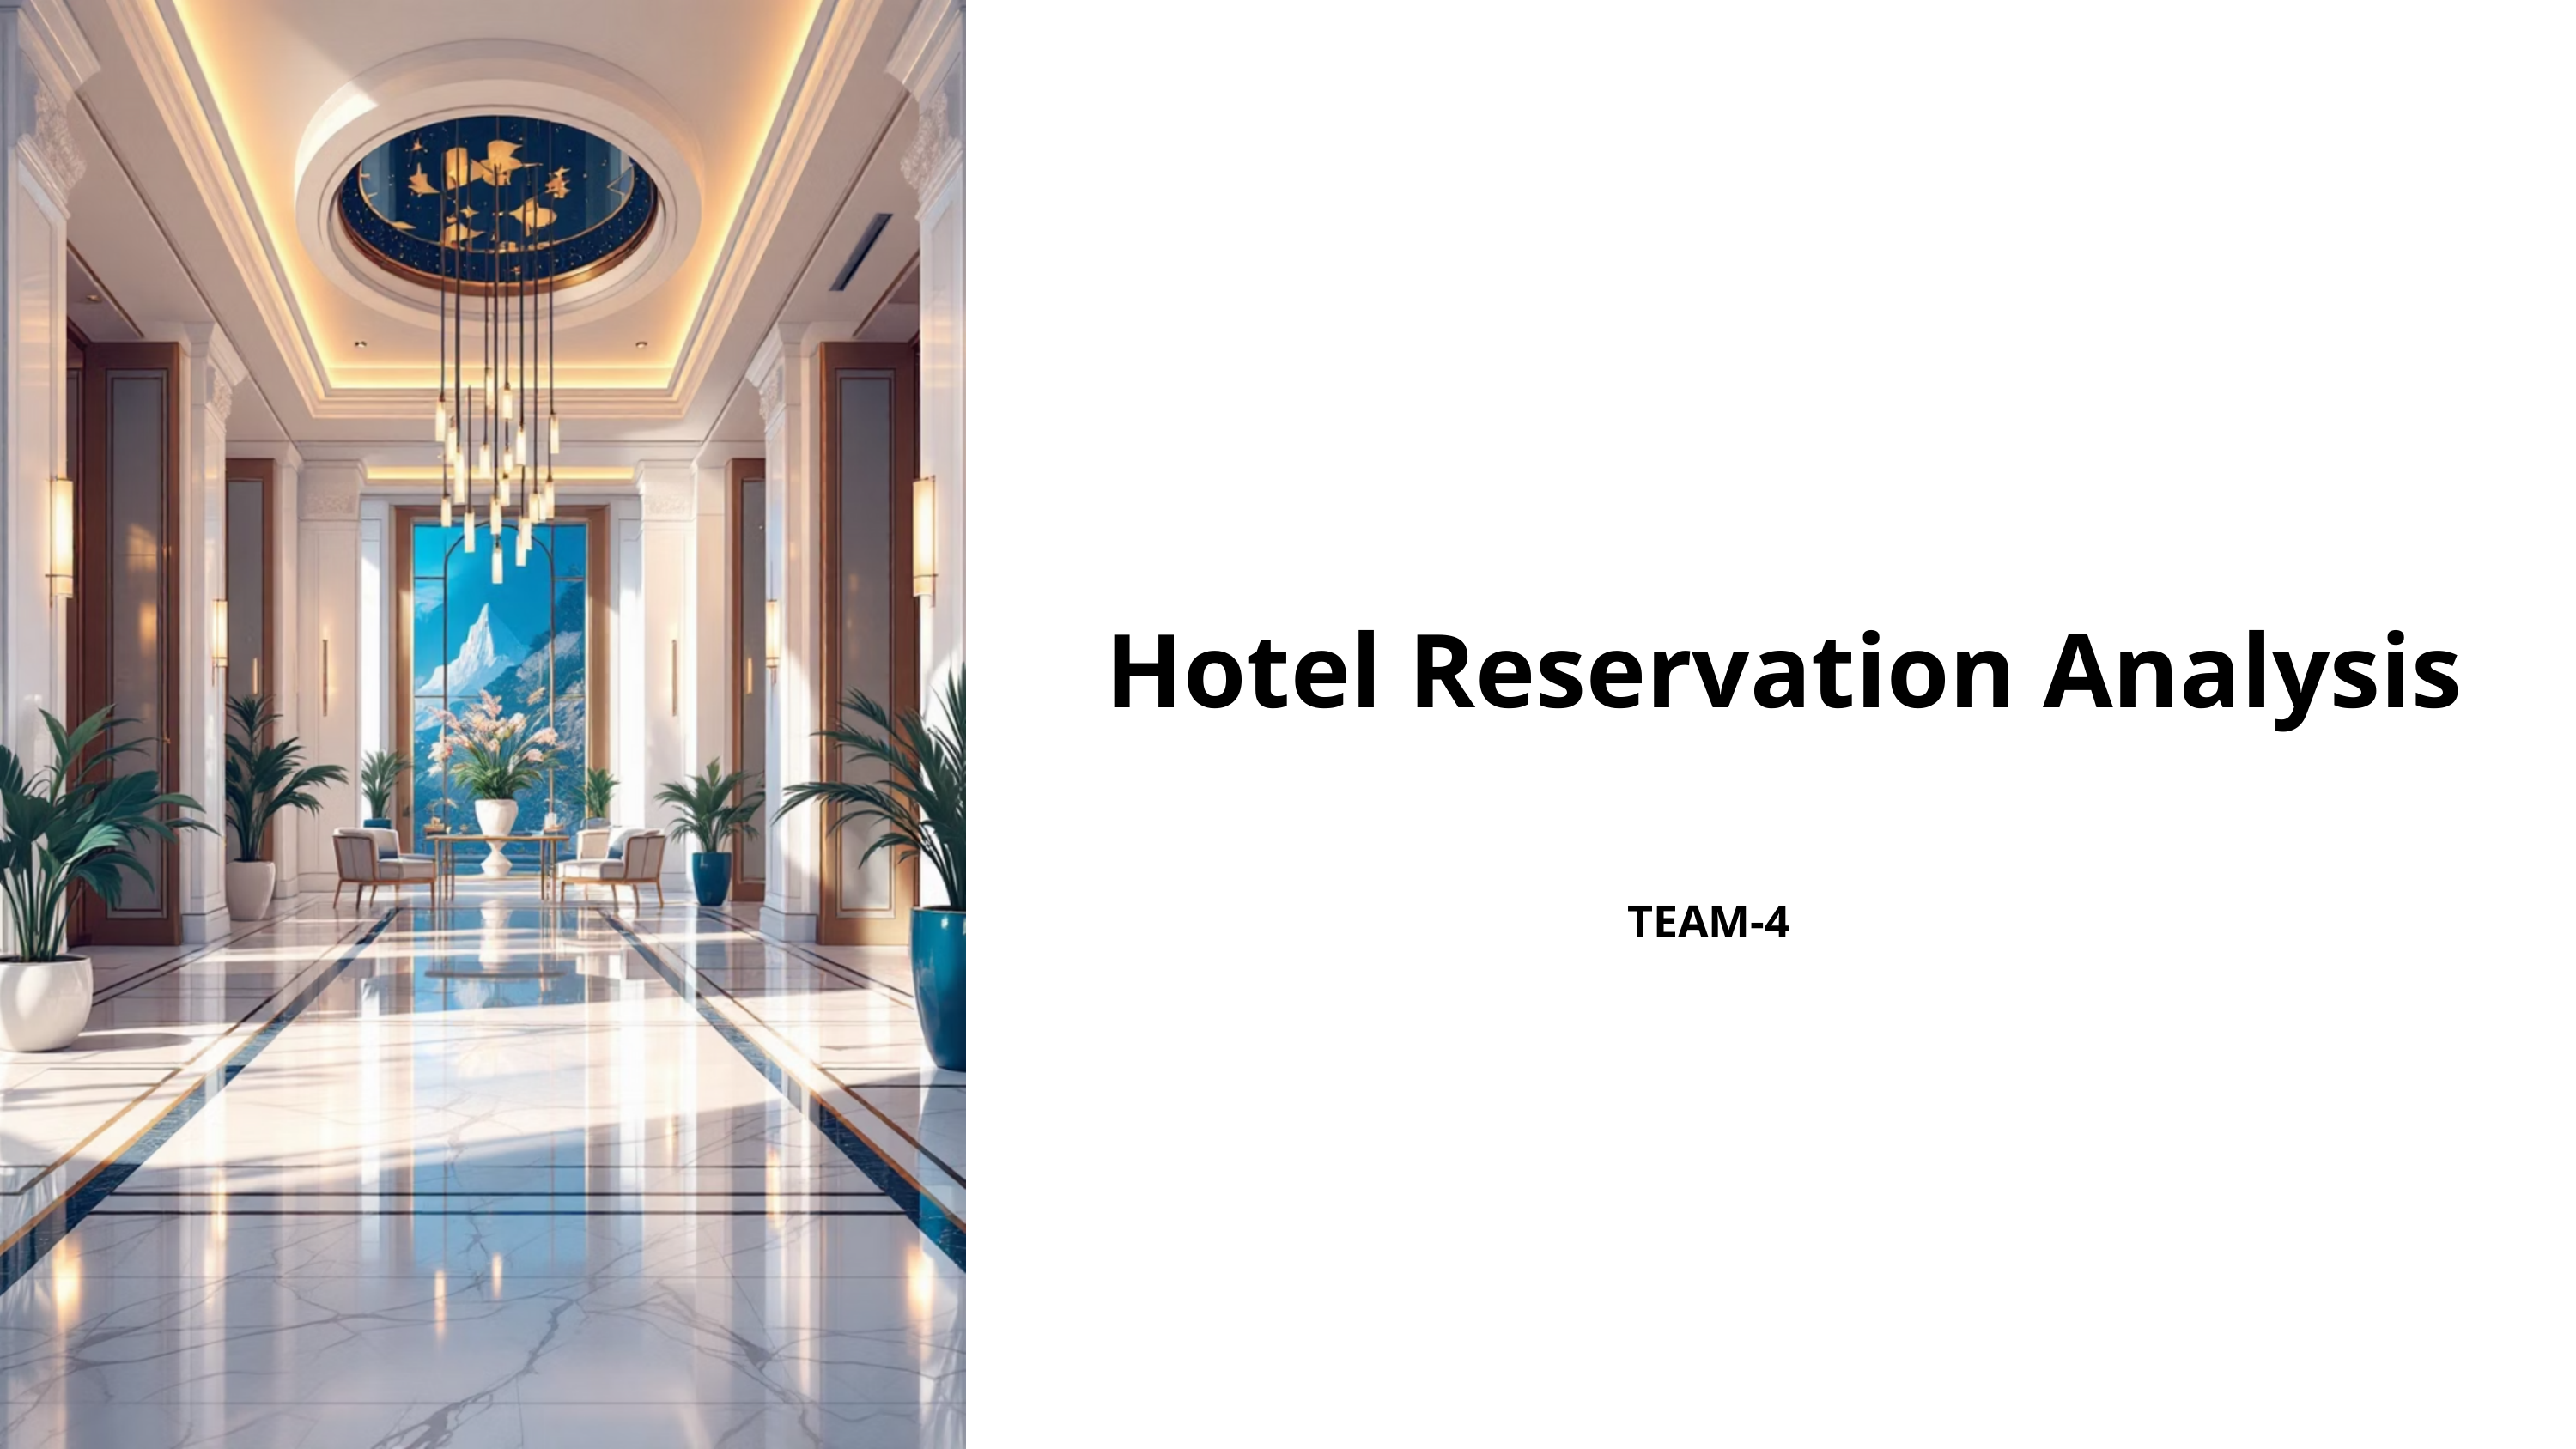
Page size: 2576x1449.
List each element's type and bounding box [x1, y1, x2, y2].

text_box [0, 0, 967, 1449]
text_box [967, 0, 2576, 1449]
